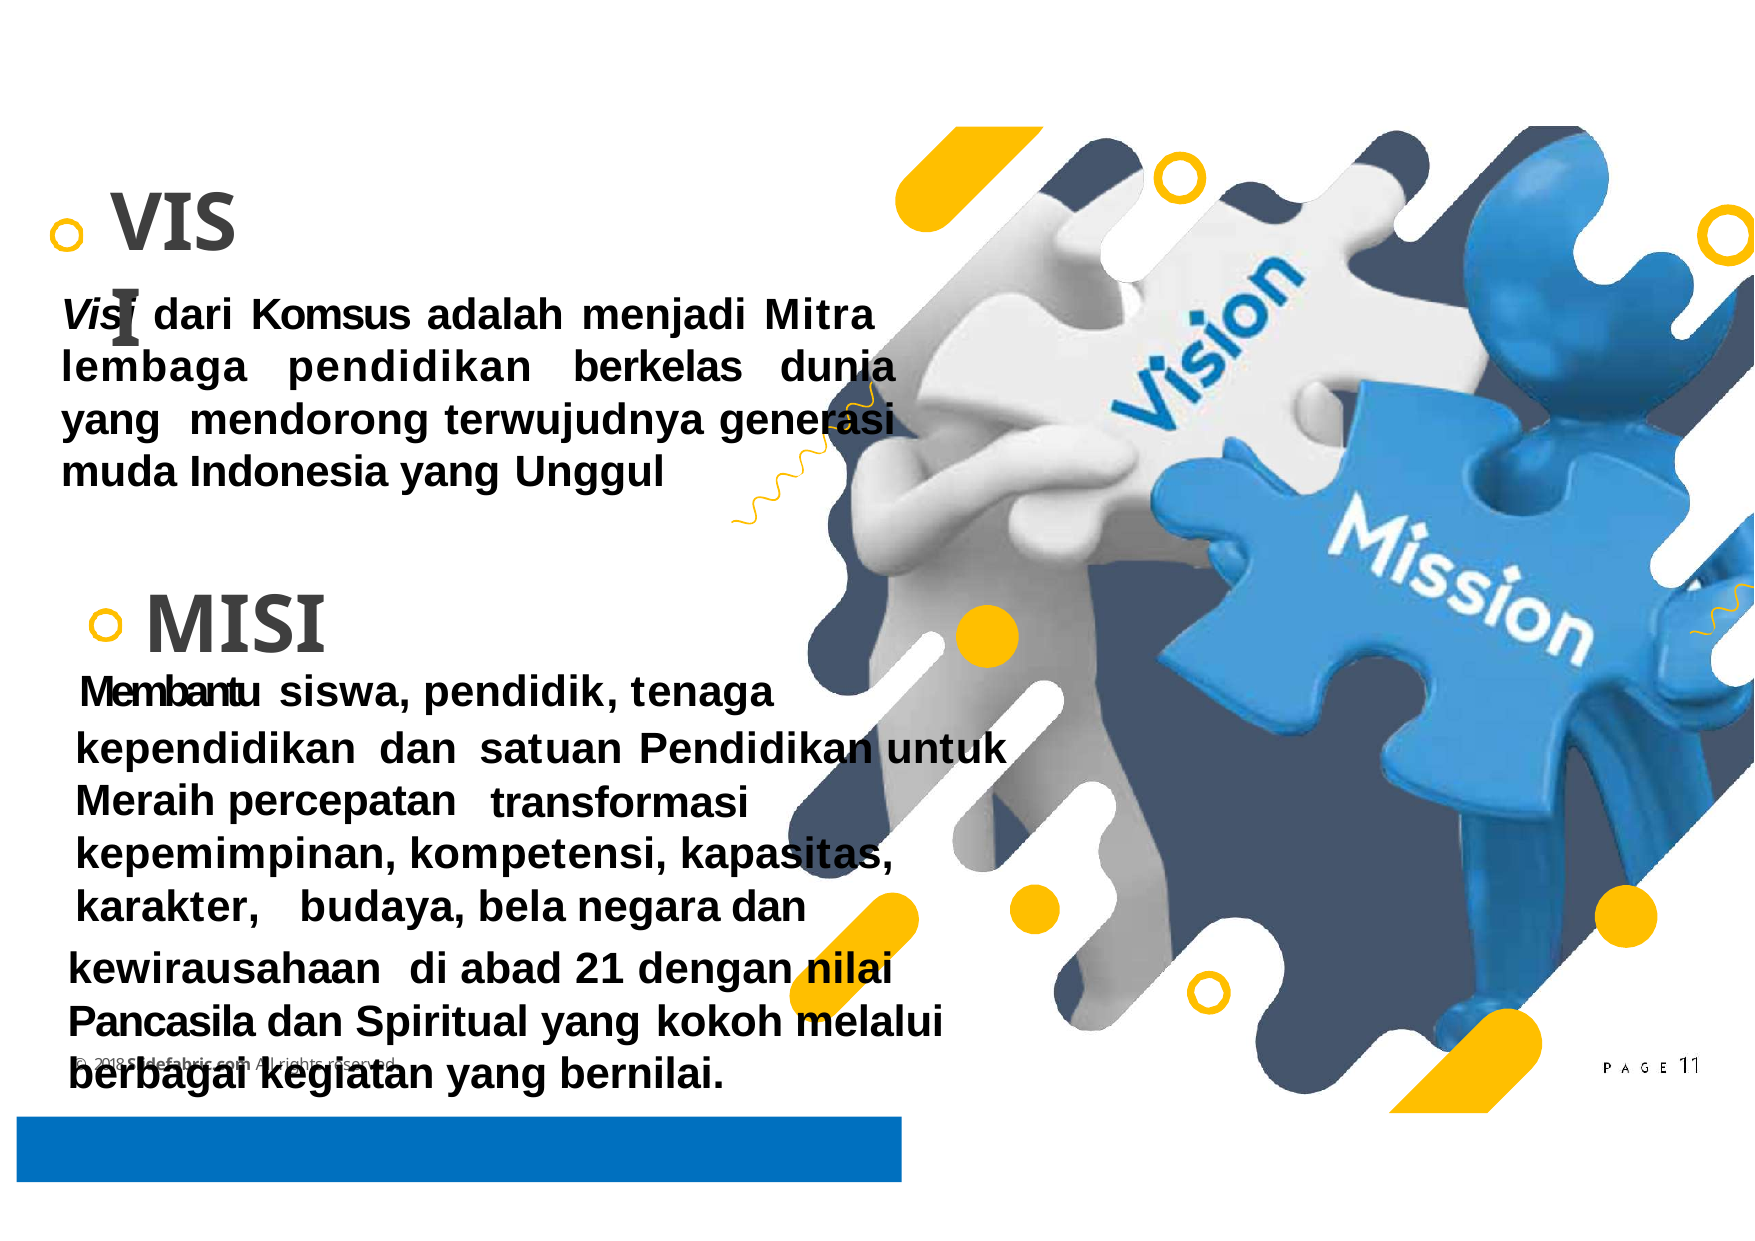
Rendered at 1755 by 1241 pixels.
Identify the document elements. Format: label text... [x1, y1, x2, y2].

text_box kepemimpinan, kompetensi, kapasitas, [73, 822, 725, 875]
text_box [88, 608, 123, 642]
text_box karakter, budaya, bela negara dan [73, 875, 725, 930]
text_box Membantu siswa, pendidik, tenaga [77, 660, 725, 715]
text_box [730, 126, 1755, 1114]
text_box kewirausahaan di abad 21 dengan nilai Pancasila dan Spiritual yang kokoh melalui berbagai kegiatan yang bernilai. [65, 938, 725, 1098]
title VISI [108, 167, 249, 378]
text_box kependidikan dan satuan Pendidikan untuk [73, 717, 725, 771]
text_box MISI [141, 569, 328, 669]
text_box [16, 1116, 902, 1183]
text_box transformasi [488, 771, 725, 822]
text_box [49, 218, 84, 252]
text_box Meraih percepatan [73, 770, 560, 822]
text_box Visi dari Komsus adalah menjadi Mitra lembaga pendidikan berkelas dunia yang mendorong terwujudnya generasi muda Indonesia yang Unggul [58, 283, 725, 496]
